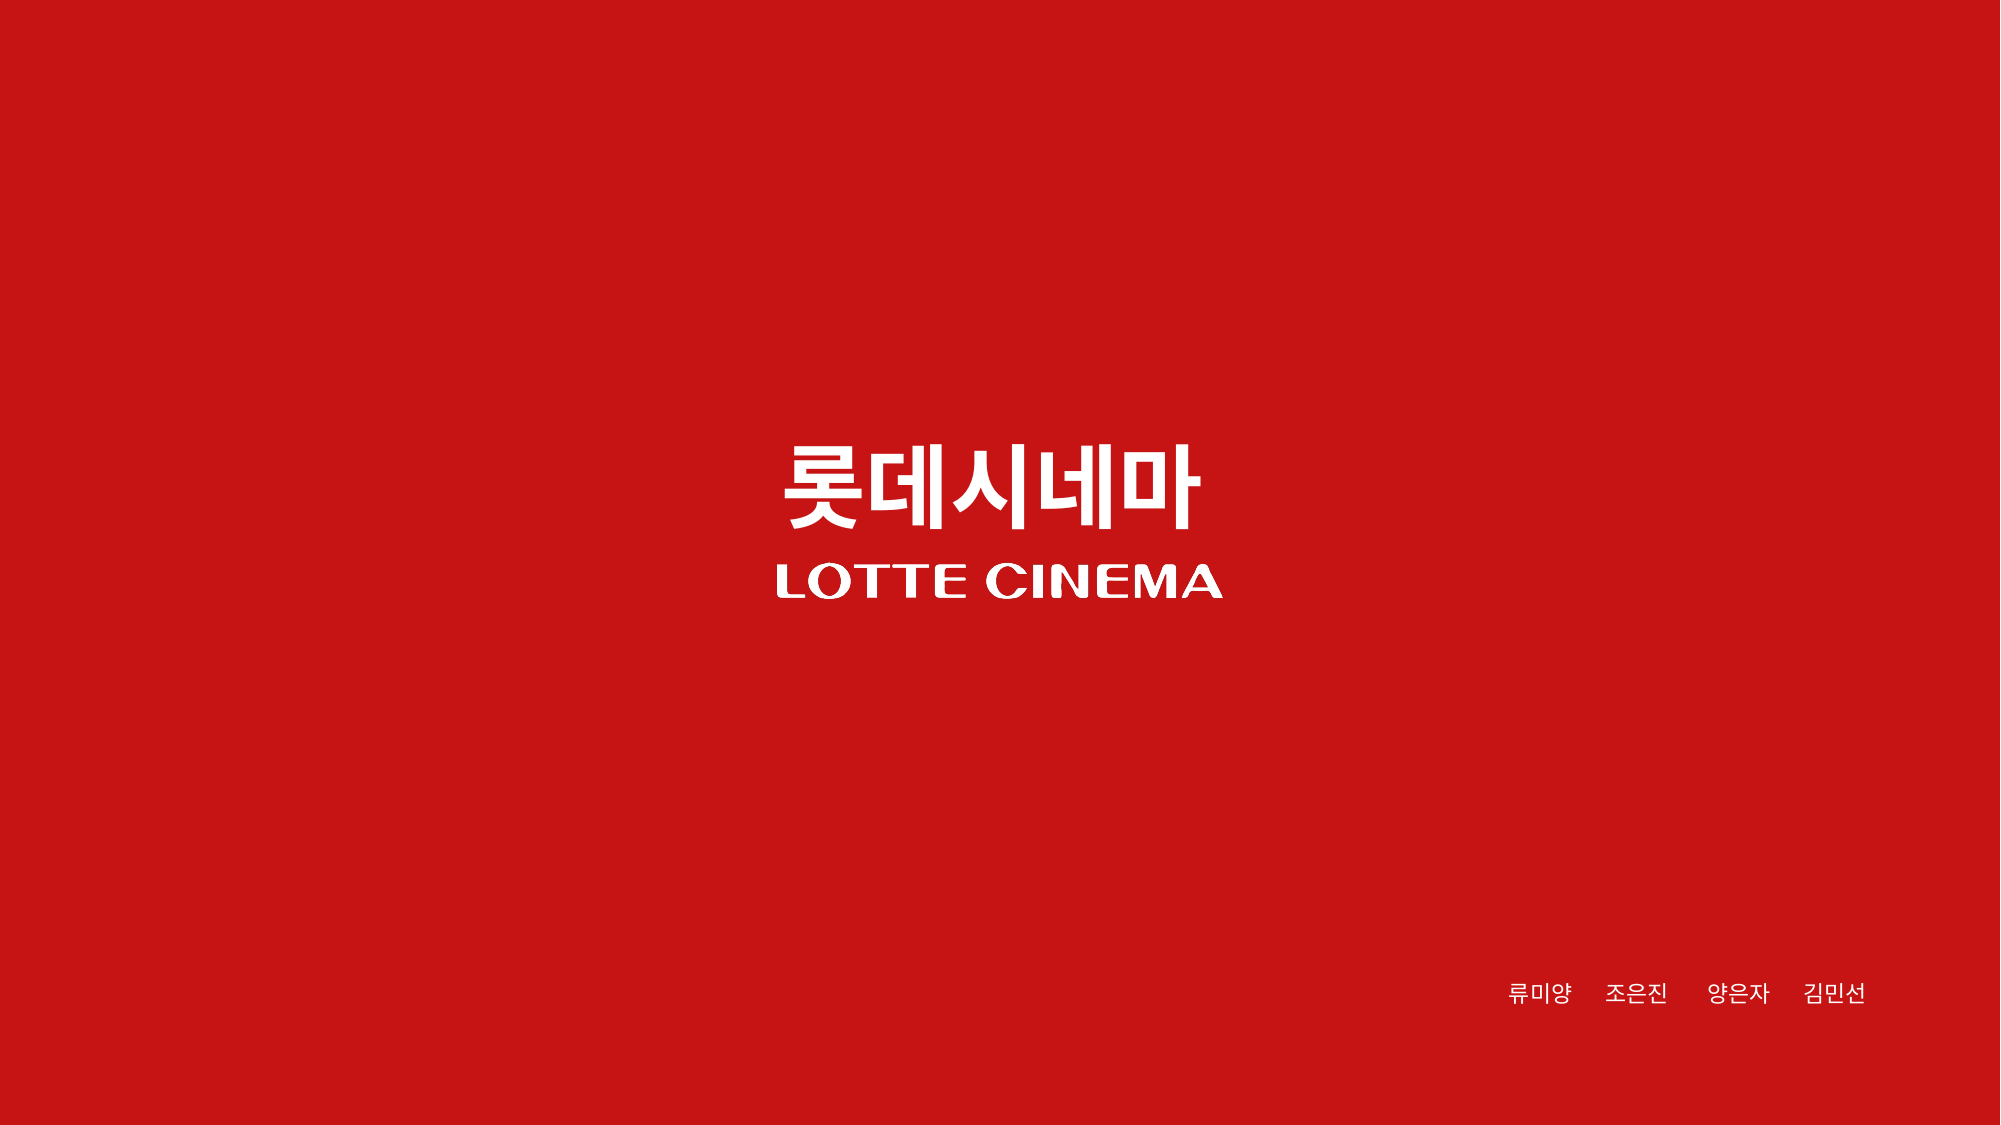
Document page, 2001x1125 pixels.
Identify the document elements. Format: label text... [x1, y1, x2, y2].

picture [777, 562, 1223, 599]
text_box 류미양 조은진 양은자 김민선 [1468, 972, 1909, 1029]
text_box 롯데시네마 [730, 421, 1255, 541]
